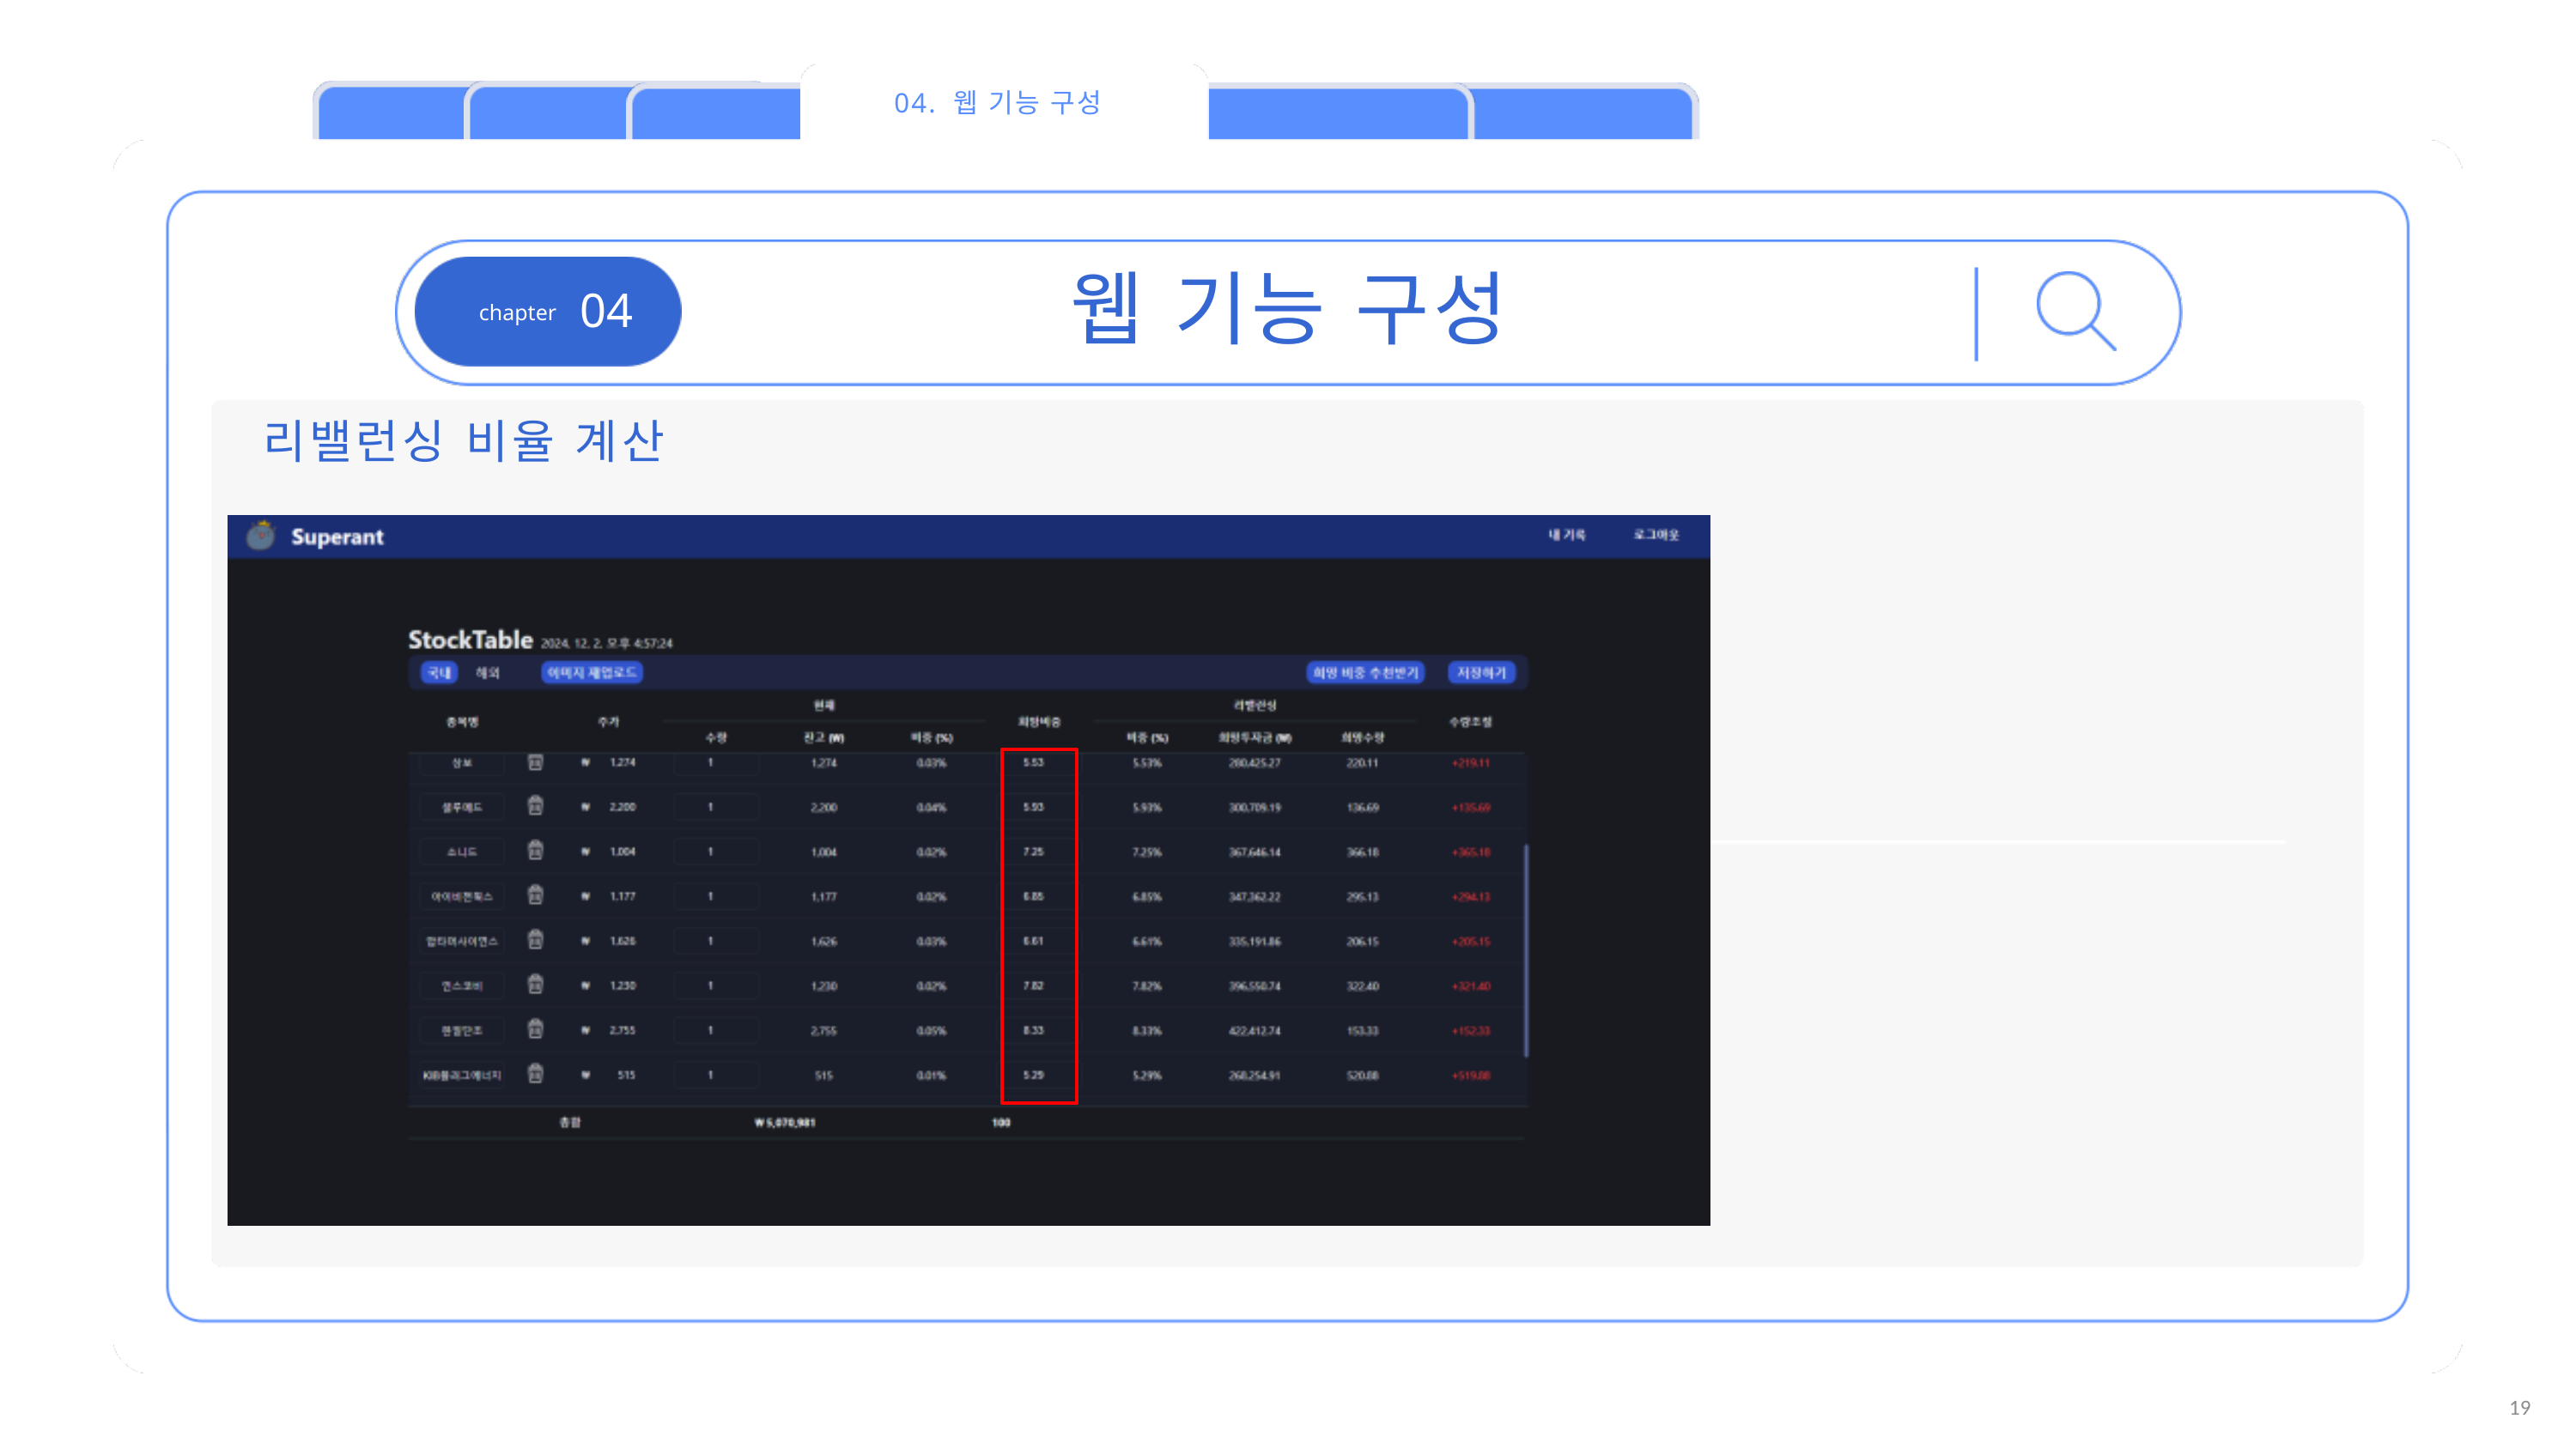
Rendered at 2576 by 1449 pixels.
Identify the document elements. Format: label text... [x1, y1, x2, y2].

picture [112, 64, 2464, 1374]
slide_number 19 [2243, 1380, 2544, 1433]
